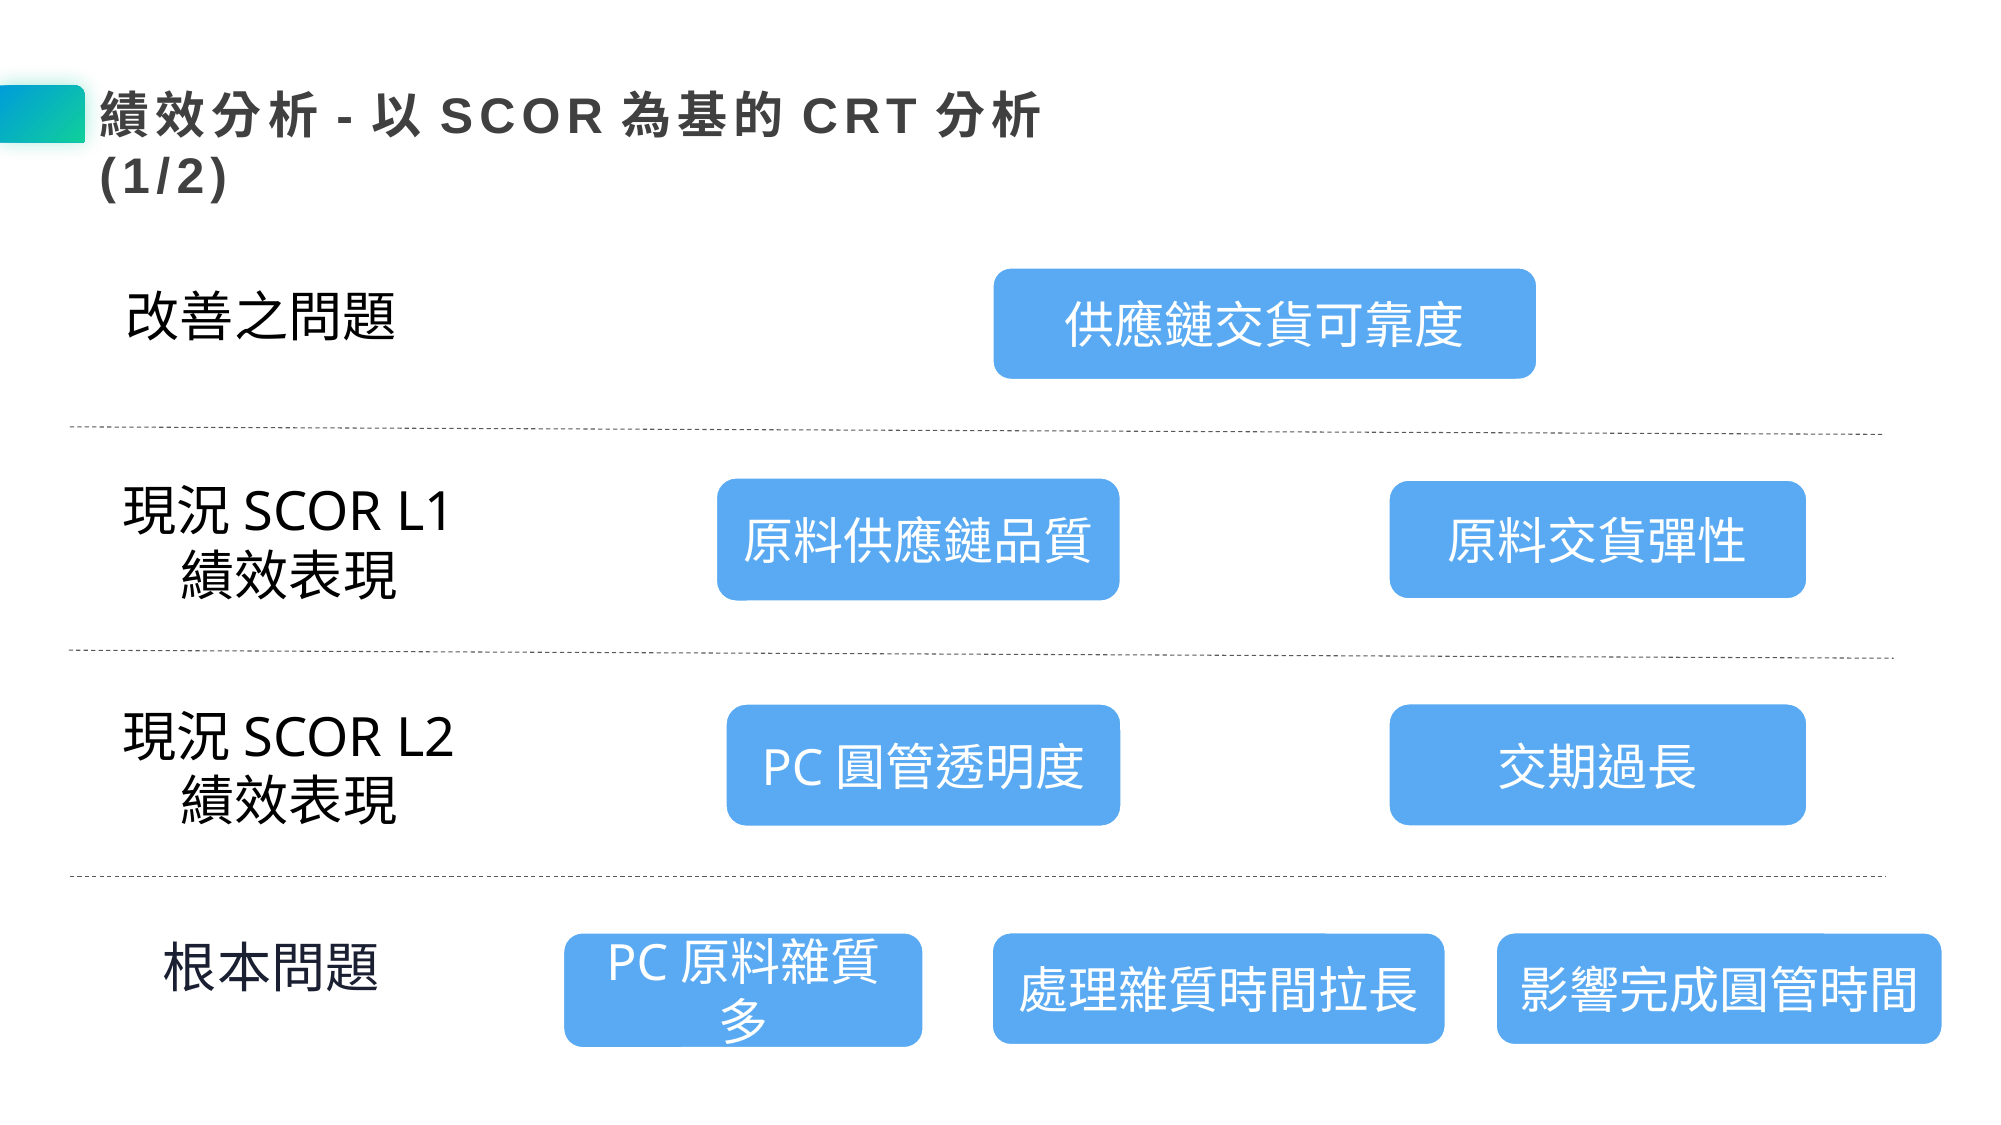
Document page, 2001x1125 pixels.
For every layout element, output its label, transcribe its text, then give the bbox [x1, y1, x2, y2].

text_box 影響完成圓管時間 [1494, 931, 1944, 1047]
text_box 現況SCOR L2 績效表現 [107, 694, 472, 840]
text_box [69, 426, 1883, 435]
text_box 處理雜質時間拉長 [990, 931, 1447, 1047]
text_box 供應鏈交貨可靠度 [990, 265, 1540, 382]
text_box PC原料雜質多 [562, 931, 925, 1050]
list 績效分析-以SCOR為基的CRT分析(1/2) [84, 75, 1136, 152]
text_box PC圓管透明度 [724, 702, 1123, 828]
text_box 原料交貨彈性 [1387, 478, 1809, 601]
text_box 原料供應鏈品質 [713, 475, 1123, 604]
text_box 改善之問題 [110, 274, 412, 355]
text_box 交期過長 [1387, 702, 1809, 828]
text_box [68, 650, 1894, 659]
text_box 根本問題 [147, 925, 395, 1006]
text_box 現況SCOR L1 績效表現 [107, 469, 472, 614]
